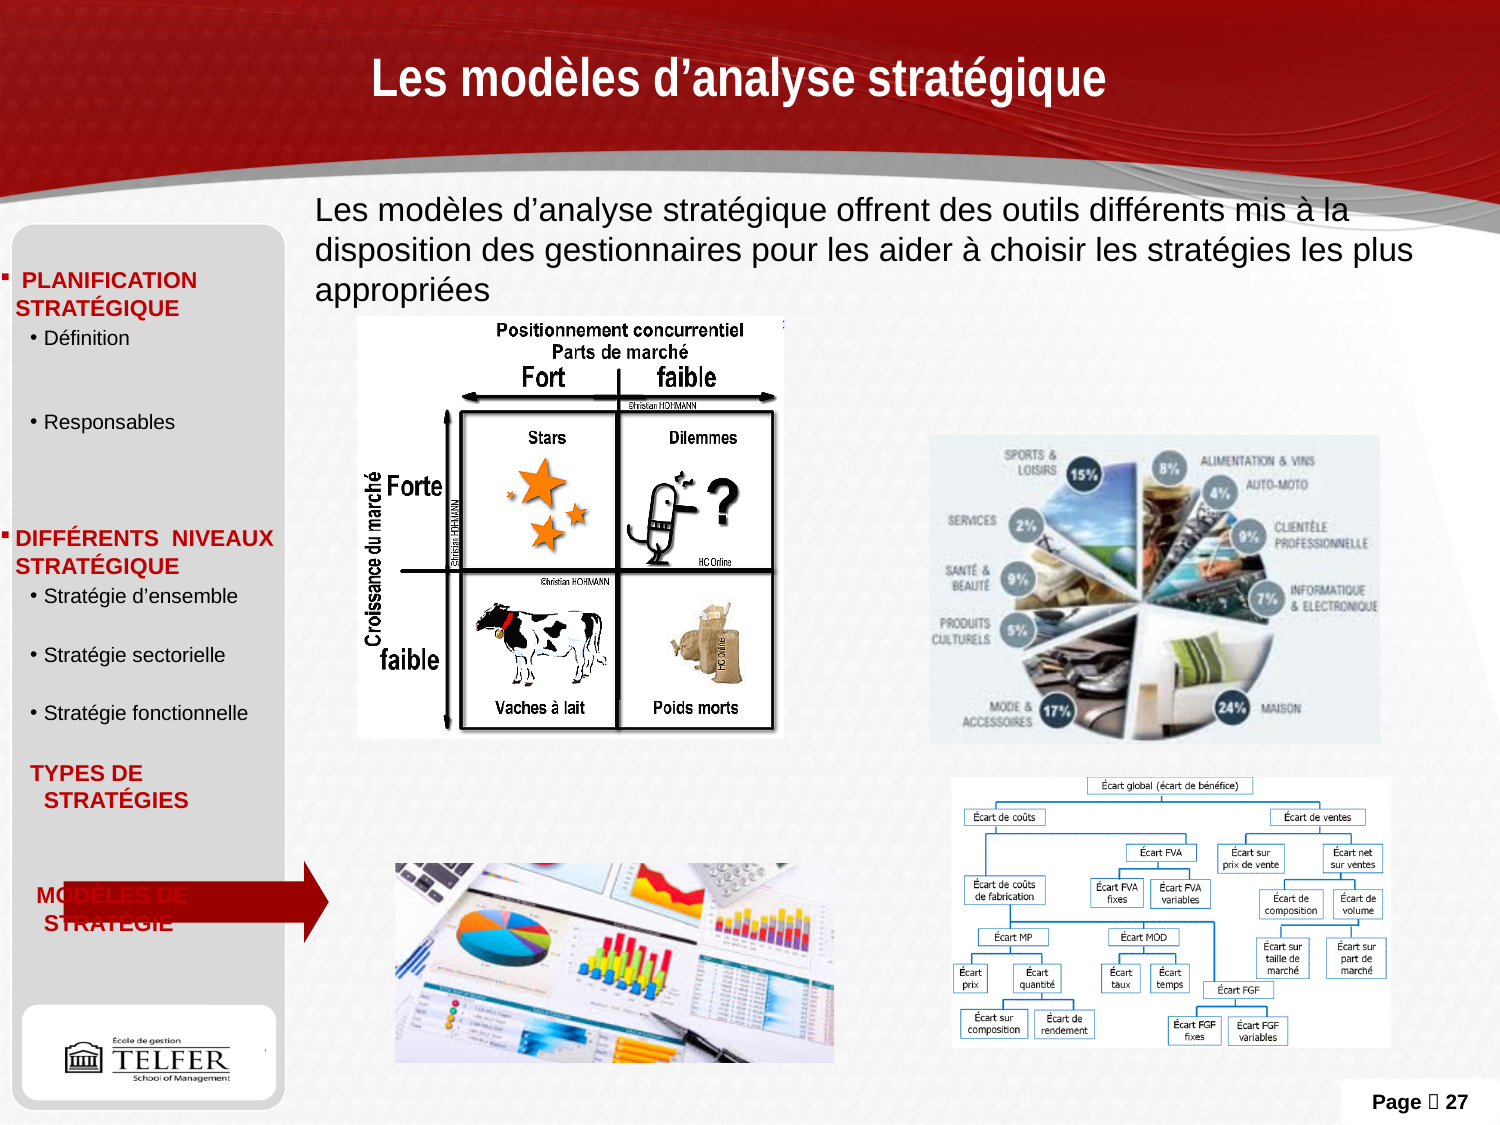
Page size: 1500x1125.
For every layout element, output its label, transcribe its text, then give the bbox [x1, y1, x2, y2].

text_box Les modèles d’analyse stratégique offrent des outils différents mis à la disposition des gestionnaires pour les aider à choisir les stratégies les plus appropriées [299, 180, 1500, 316]
picture [38, 1014, 266, 1093]
picture [0, 0, 1500, 1125]
list planification stratégique Définition Responsables Différents niveaux stratégique Stratégie d’ensemble Stratégie sectorielle Stratégie fonctionnelle Types de stratégies Modèles de stratégie [0, 234, 290, 1005]
text_box [290, 860, 329, 944]
title Les modèles d’analyse stratégique [0, 0, 1480, 159]
